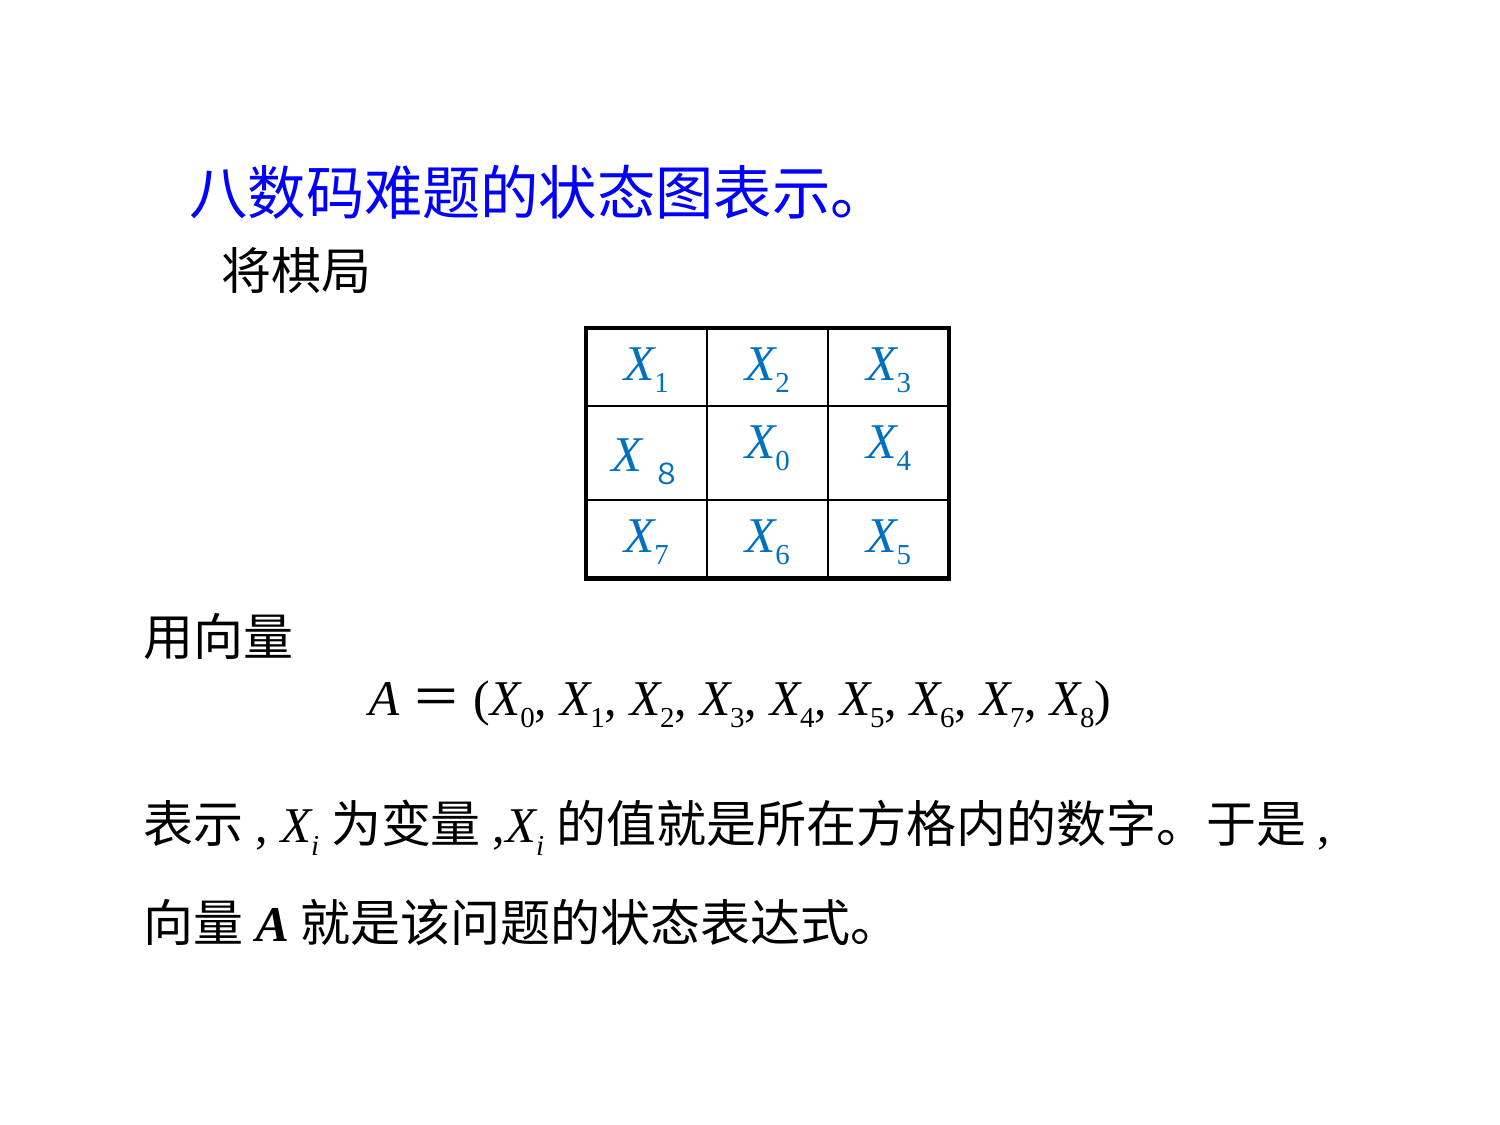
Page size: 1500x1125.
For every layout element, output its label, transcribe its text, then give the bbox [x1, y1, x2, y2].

text_box 八数码难题的状态图表示。 [124, 113, 917, 234]
table_header X2 [708, 330, 827, 405]
table_cell X0 [708, 407, 827, 499]
table_cell X5 [829, 501, 947, 576]
table_header X1 [588, 330, 706, 405]
table_cell X4 [829, 407, 947, 499]
text_box 将棋局 [206, 231, 550, 307]
text_box 用向量 A＝(X0, X1, X2, X3, X4, X5, X6, X7, X8) 表示, Xi为变量,Xi的值就是所在方格内的数字。于是,向量A就是该问题的状态表达式。 [128, 597, 1400, 959]
table_header X3 [829, 330, 947, 405]
table_cell X８ [588, 407, 706, 499]
table_cell X6 [708, 501, 827, 576]
table_cell X7 [588, 501, 706, 576]
